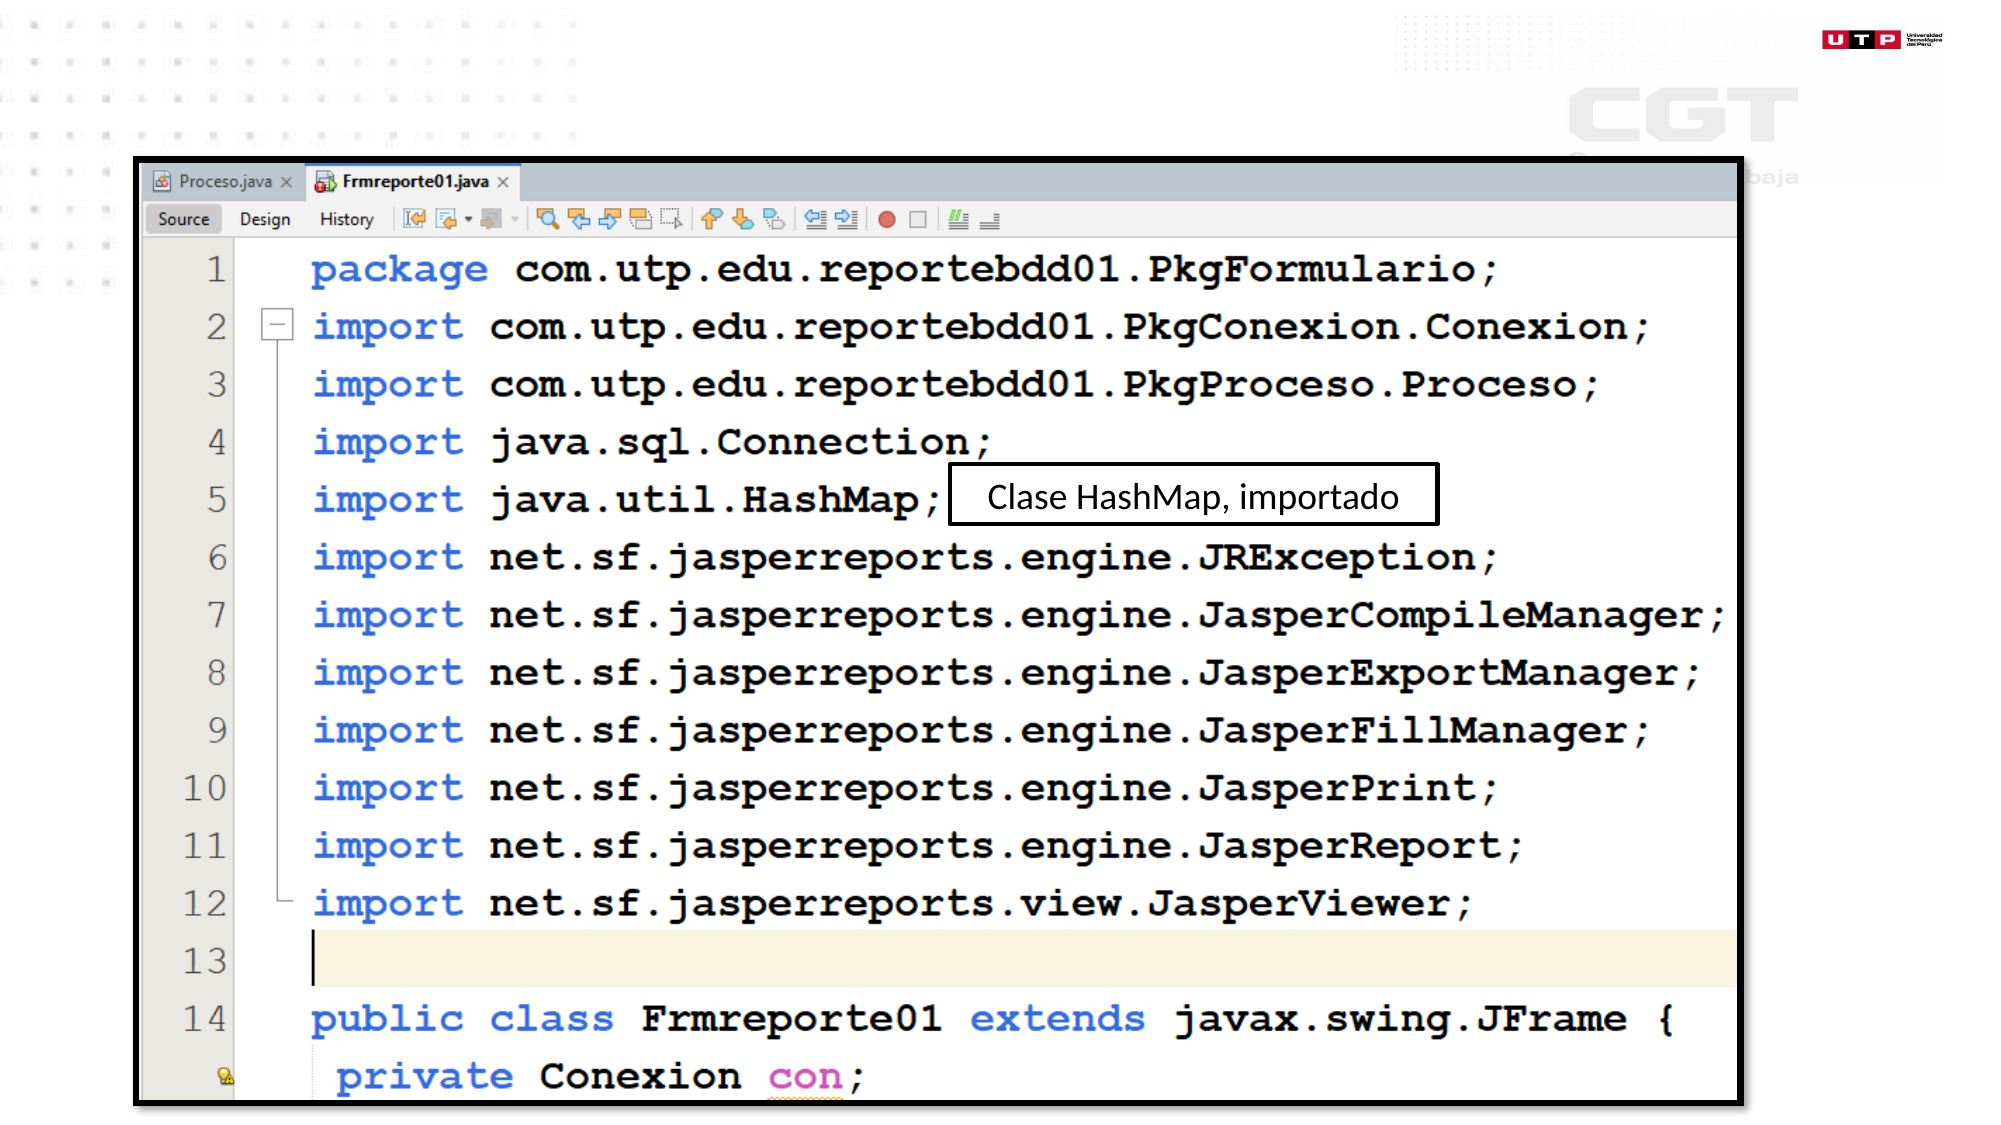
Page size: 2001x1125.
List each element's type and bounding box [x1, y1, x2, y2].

picture [139, 162, 1738, 1101]
picture [0, 14, 588, 625]
picture [1395, 14, 1945, 190]
